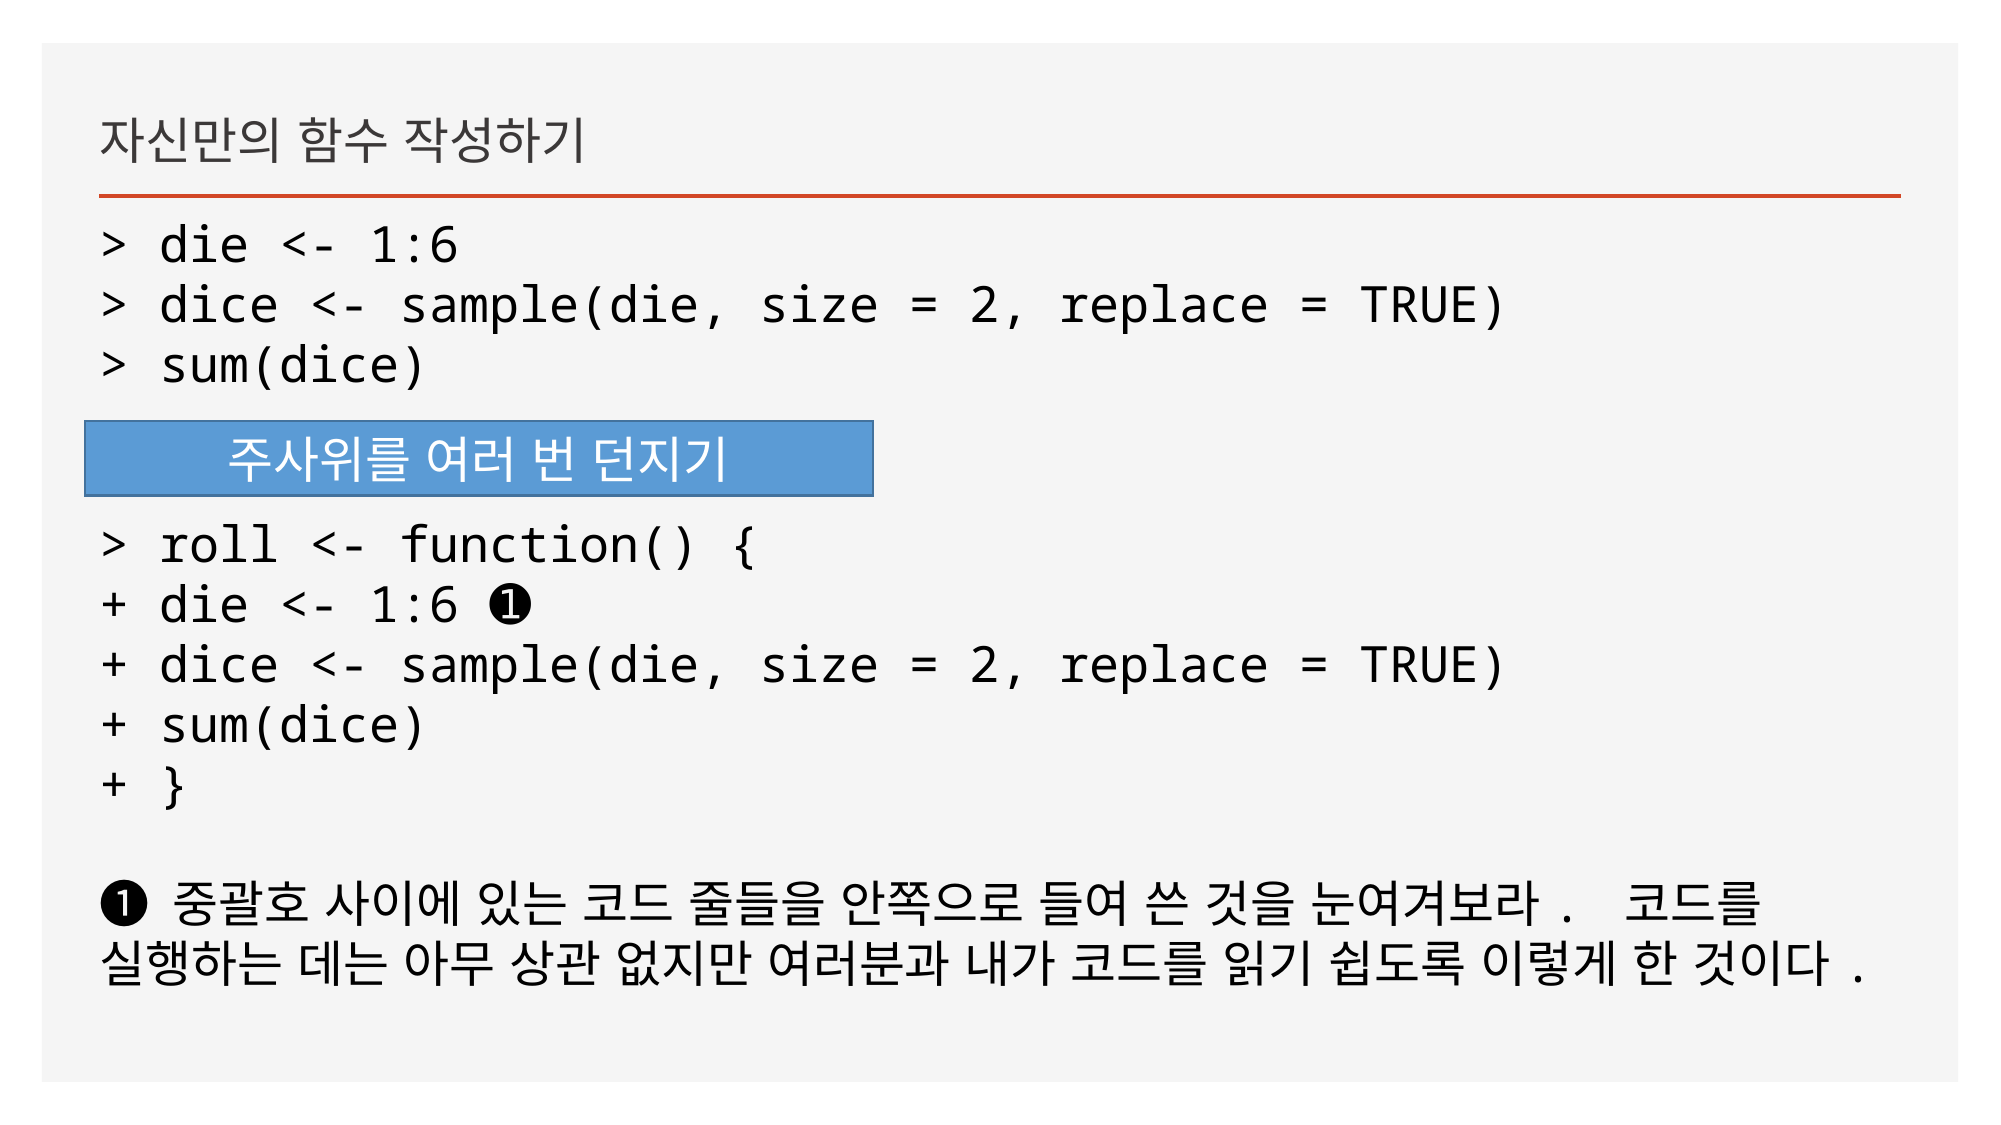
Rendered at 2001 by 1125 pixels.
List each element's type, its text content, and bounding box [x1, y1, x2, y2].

text_box 주사위를 여러 번 던지기 [84, 420, 874, 497]
list 자신만의 함수 작성하기 [84, 72, 813, 178]
text_box > die <- 1:6 > dice <- sample(die, size = 2, replace = TRUE) > sum(dice) > roll <- function() { + die <- 1:6 ➊ + dice <- sample(die, size = 2, replace = TRUE) + sum(dice) + } ➊ 중괄호 사이에 있는 코드 줄들을 안쪽으로 들여 쓴 것을 눈여겨보라. 코드를 실행하는 데는 아무 상관 없지만 여러분과 내가 코드를 읽기 쉽도록 이렇게 한 것이다. [84, 204, 1906, 1000]
